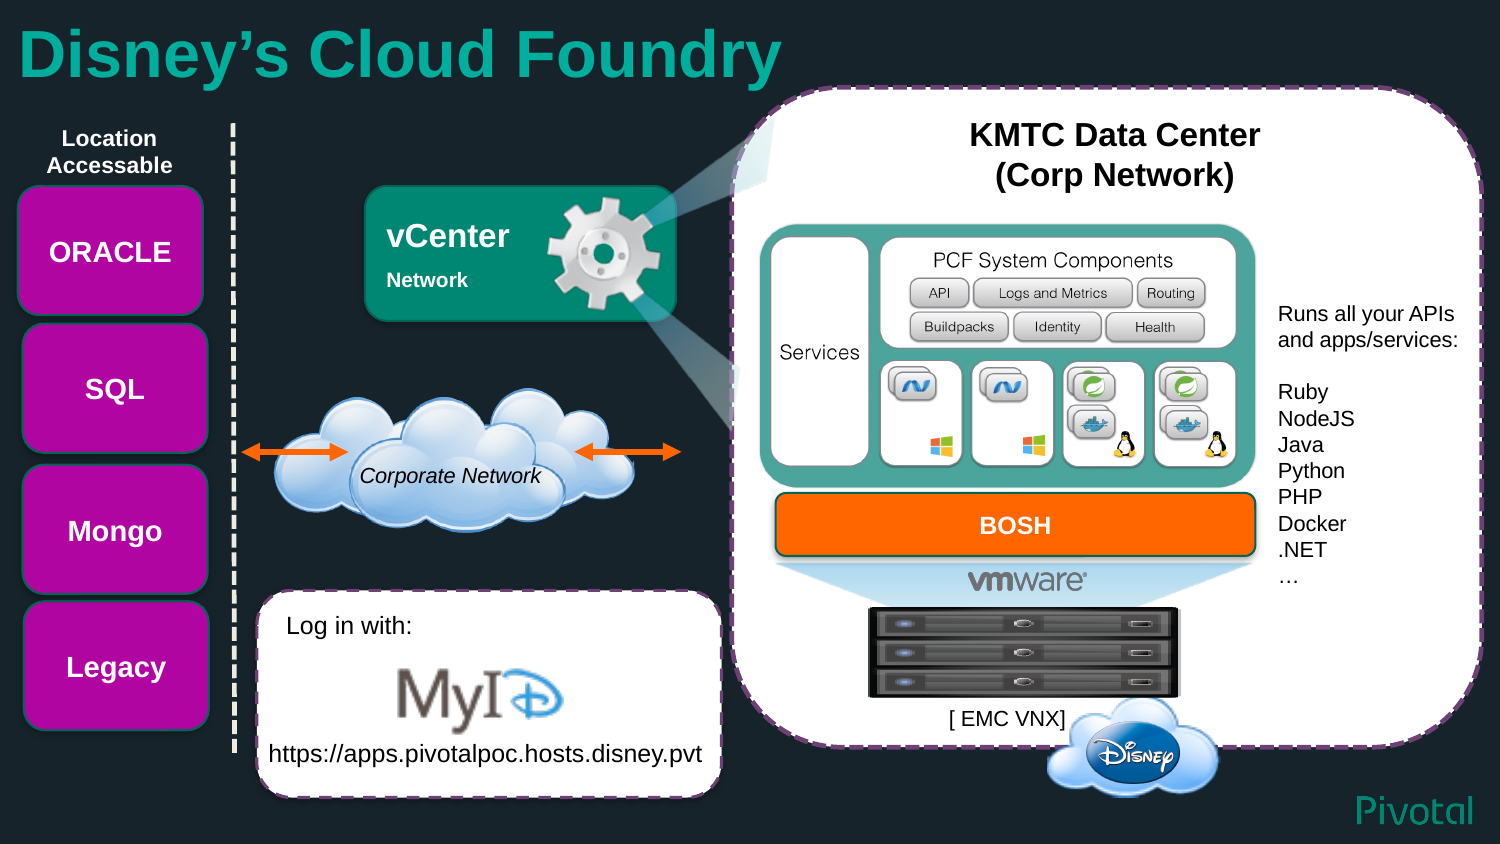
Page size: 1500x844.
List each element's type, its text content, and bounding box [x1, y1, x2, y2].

text_box KMTC Data Center (Corp Network) [821, 105, 1409, 201]
text_box [256, 589, 723, 730]
picture [1357, 796, 1478, 825]
text_box Log in with: [271, 601, 545, 647]
text_box [258, 776, 720, 799]
text_box Runs all your APIs and apps/services: Ruby NodeJS Java Python PHP Docker .NET … [1267, 292, 1482, 622]
title Disney’s Cloud Foundry [18, 19, 1500, 98]
text_box SQL [21, 323, 209, 454]
text_box Legacy [22, 601, 210, 732]
picture [968, 572, 1087, 591]
text_box [765, 98, 1484, 292]
picture [396, 663, 566, 737]
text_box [750, 215, 1263, 743]
text_box [729, 373, 745, 694]
text_box https://apps.pivotalpoc.hosts.disney.pvt [253, 730, 732, 776]
picture [1047, 721, 1222, 798]
text_box Mongo [21, 463, 209, 595]
text_box Location Accessable [0, 116, 220, 186]
picture [272, 98, 811, 533]
text_box [1264, 613, 1484, 750]
text_box vCenter Network [364, 185, 486, 322]
text_box ORACLE [16, 185, 204, 316]
